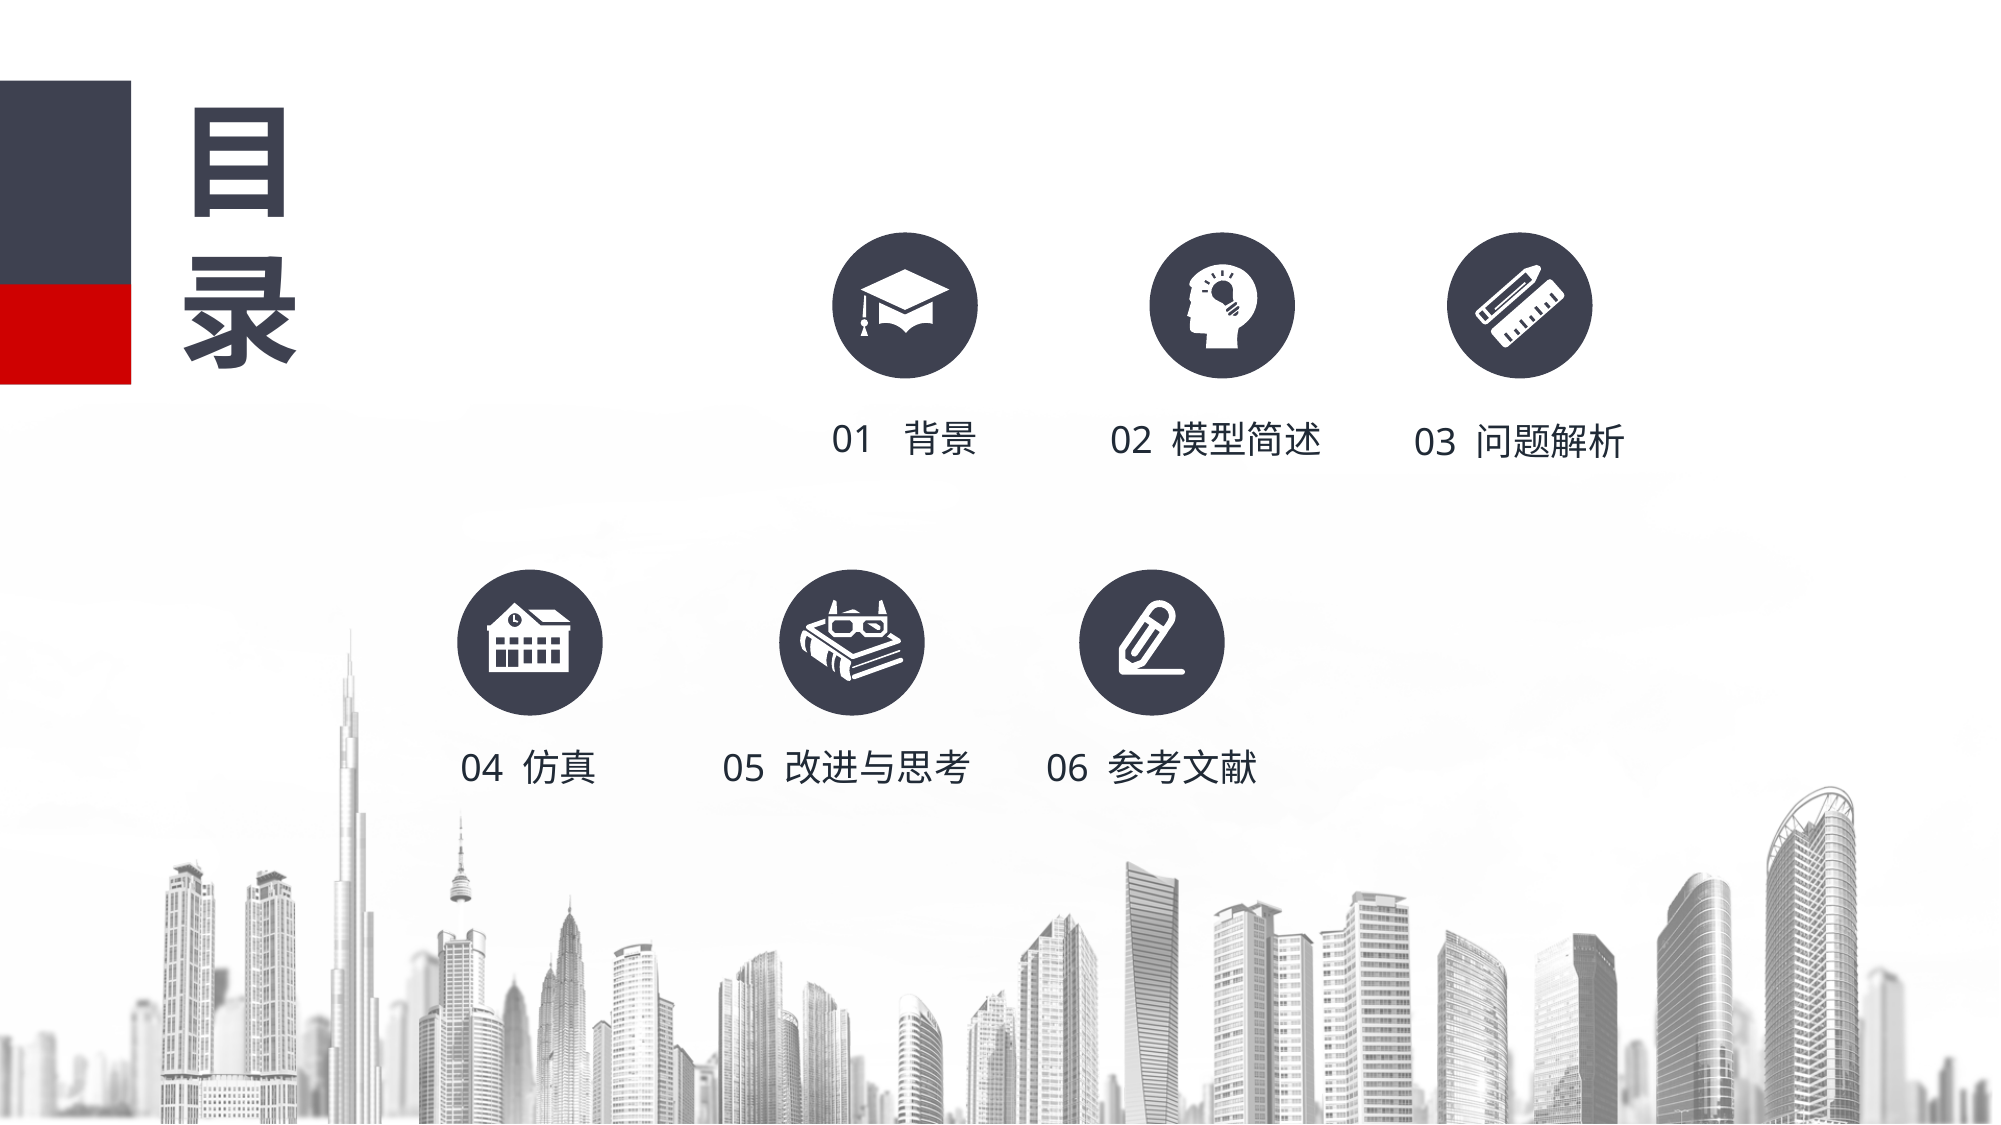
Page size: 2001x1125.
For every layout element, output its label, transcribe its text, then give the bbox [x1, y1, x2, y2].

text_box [1401, 232, 1639, 472]
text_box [818, 232, 992, 469]
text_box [0, 80, 132, 385]
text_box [1033, 569, 1271, 798]
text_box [1097, 232, 1335, 470]
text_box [709, 569, 985, 798]
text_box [447, 569, 610, 798]
picture [0, 162, 1999, 1124]
text_box 目录 [162, 75, 264, 162]
